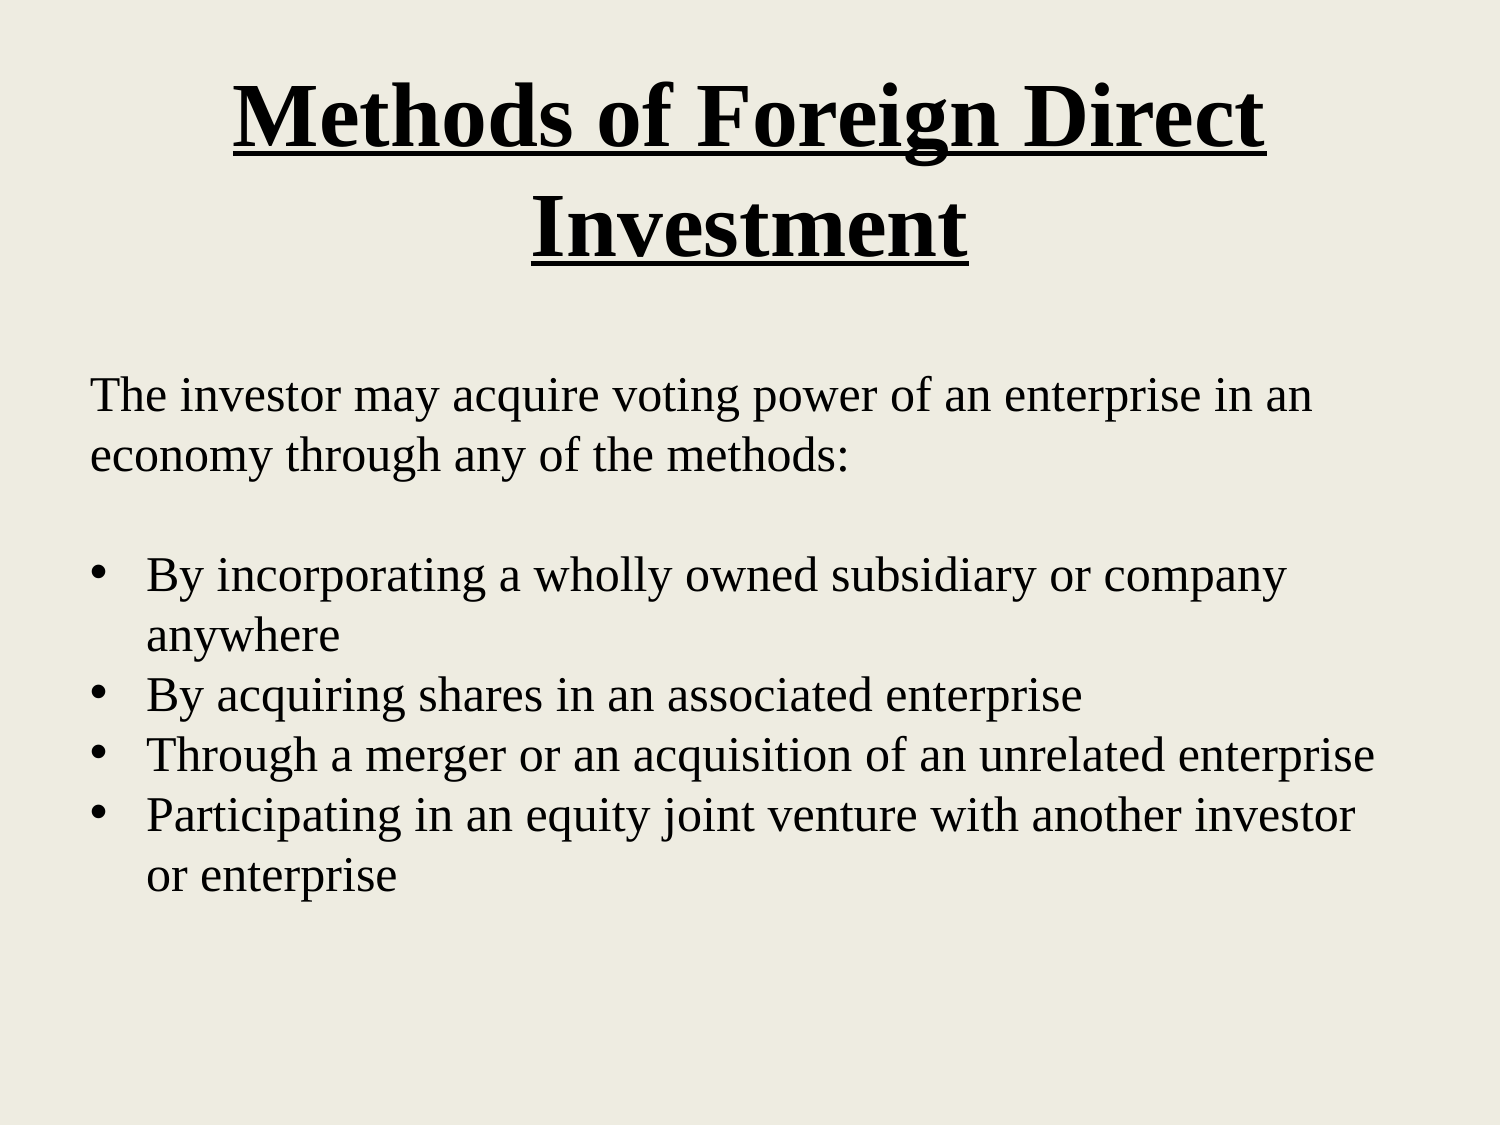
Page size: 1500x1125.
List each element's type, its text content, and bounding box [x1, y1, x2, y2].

text_box Methods of Foreign Direct Investment [75, 45, 1425, 285]
text_box The investor may acquire voting power of an enterprise in an economy through any of the methods: By incorporating a wholly owned subsidiary or company anywhere By acquiring shares in an associated enterprise Through a merger or an acquisition of an unrelated enterprise Participating in an equity joint venture with another investor or enterprise [75, 354, 1425, 1097]
